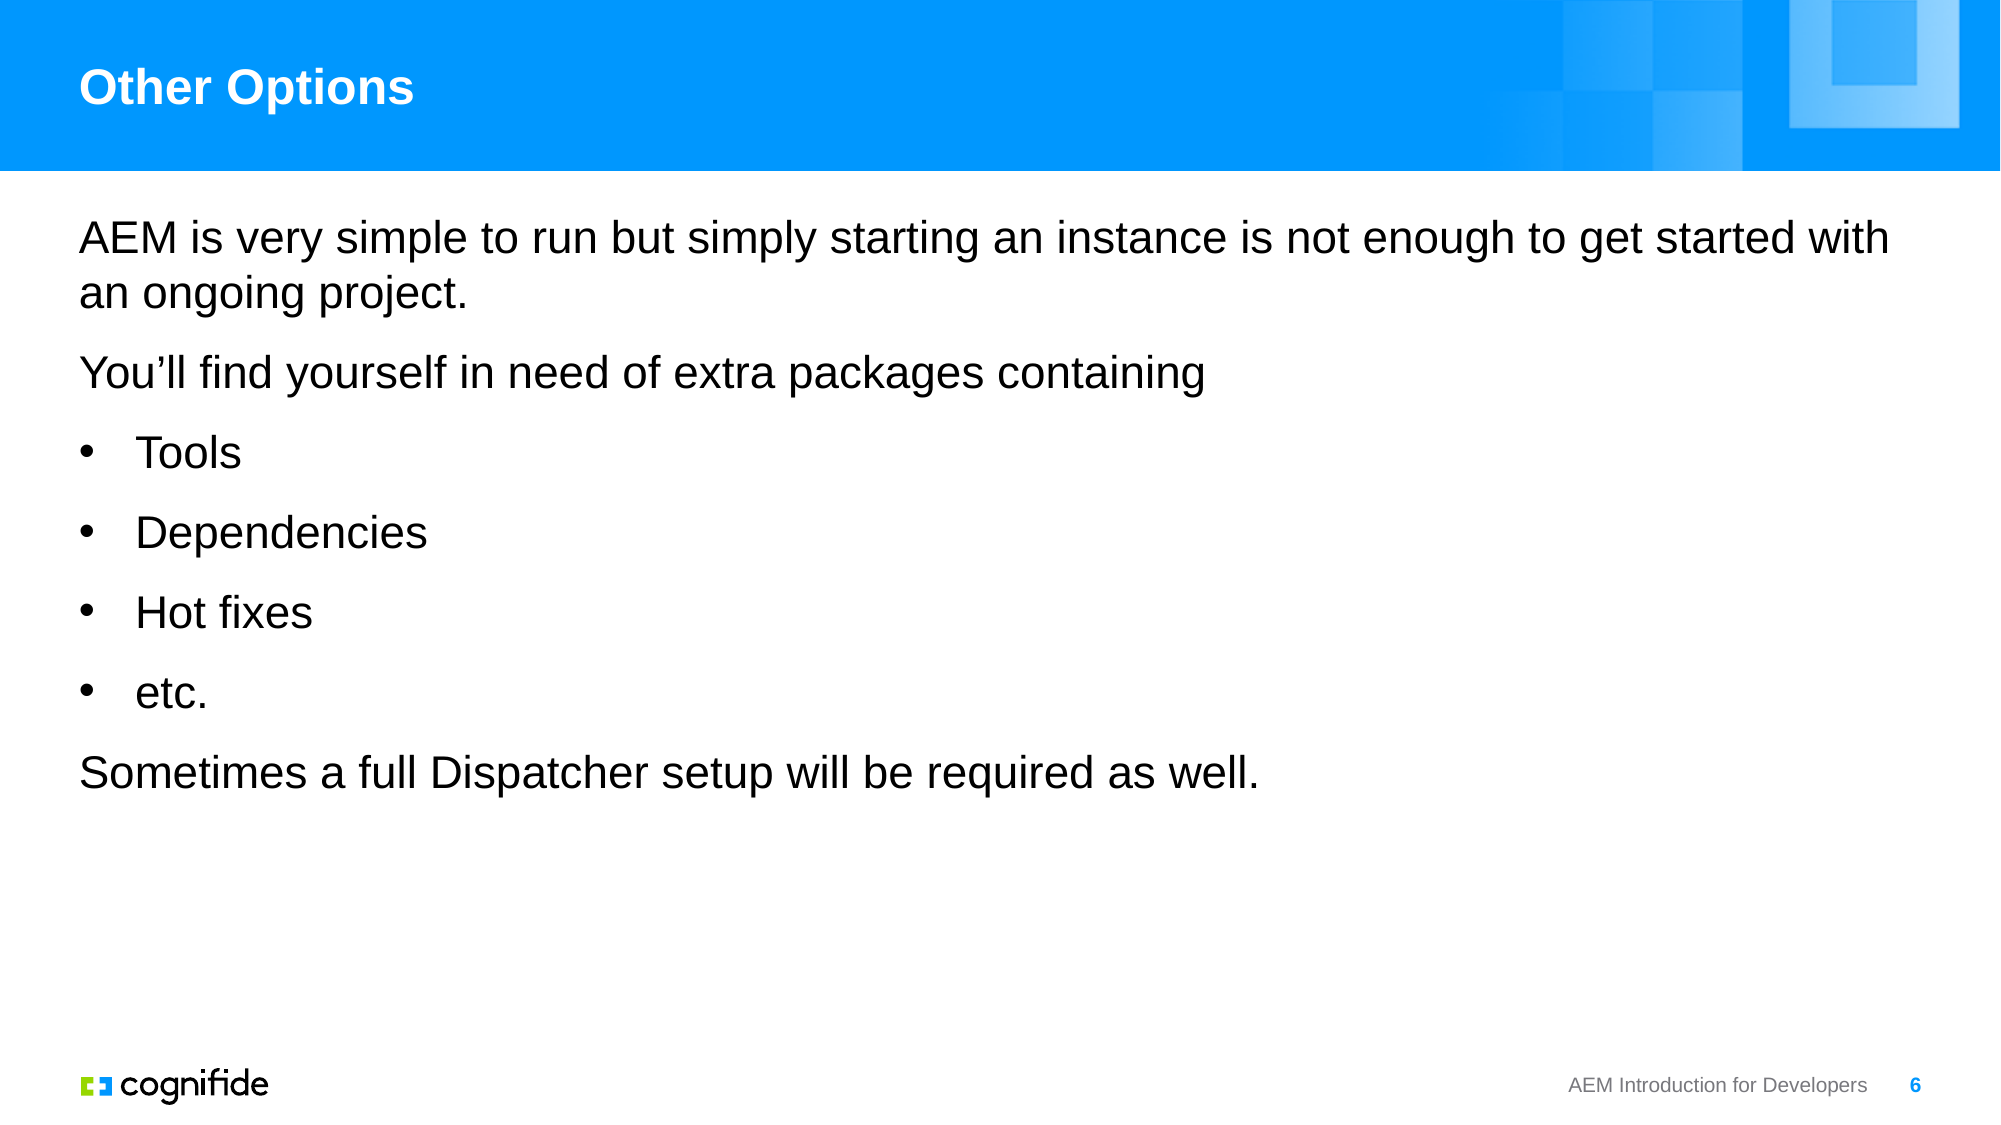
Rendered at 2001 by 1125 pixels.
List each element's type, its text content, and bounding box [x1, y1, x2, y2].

footer AEM Introduction for Developers [662, 1054, 1867, 1115]
slide_number 6 [1867, 1054, 1922, 1115]
list AEM is very simple to run but simply starting an instance is not enough to get started with an ongoing project. You’ll find yourself in need of extra packages containing Tools Dependencies Hot fixes etc. Sometimes a full Dispatcher setup will be required as well. [78, 208, 1922, 1041]
title Other Options [78, 8, 1700, 160]
picture [0, 0, 2001, 171]
